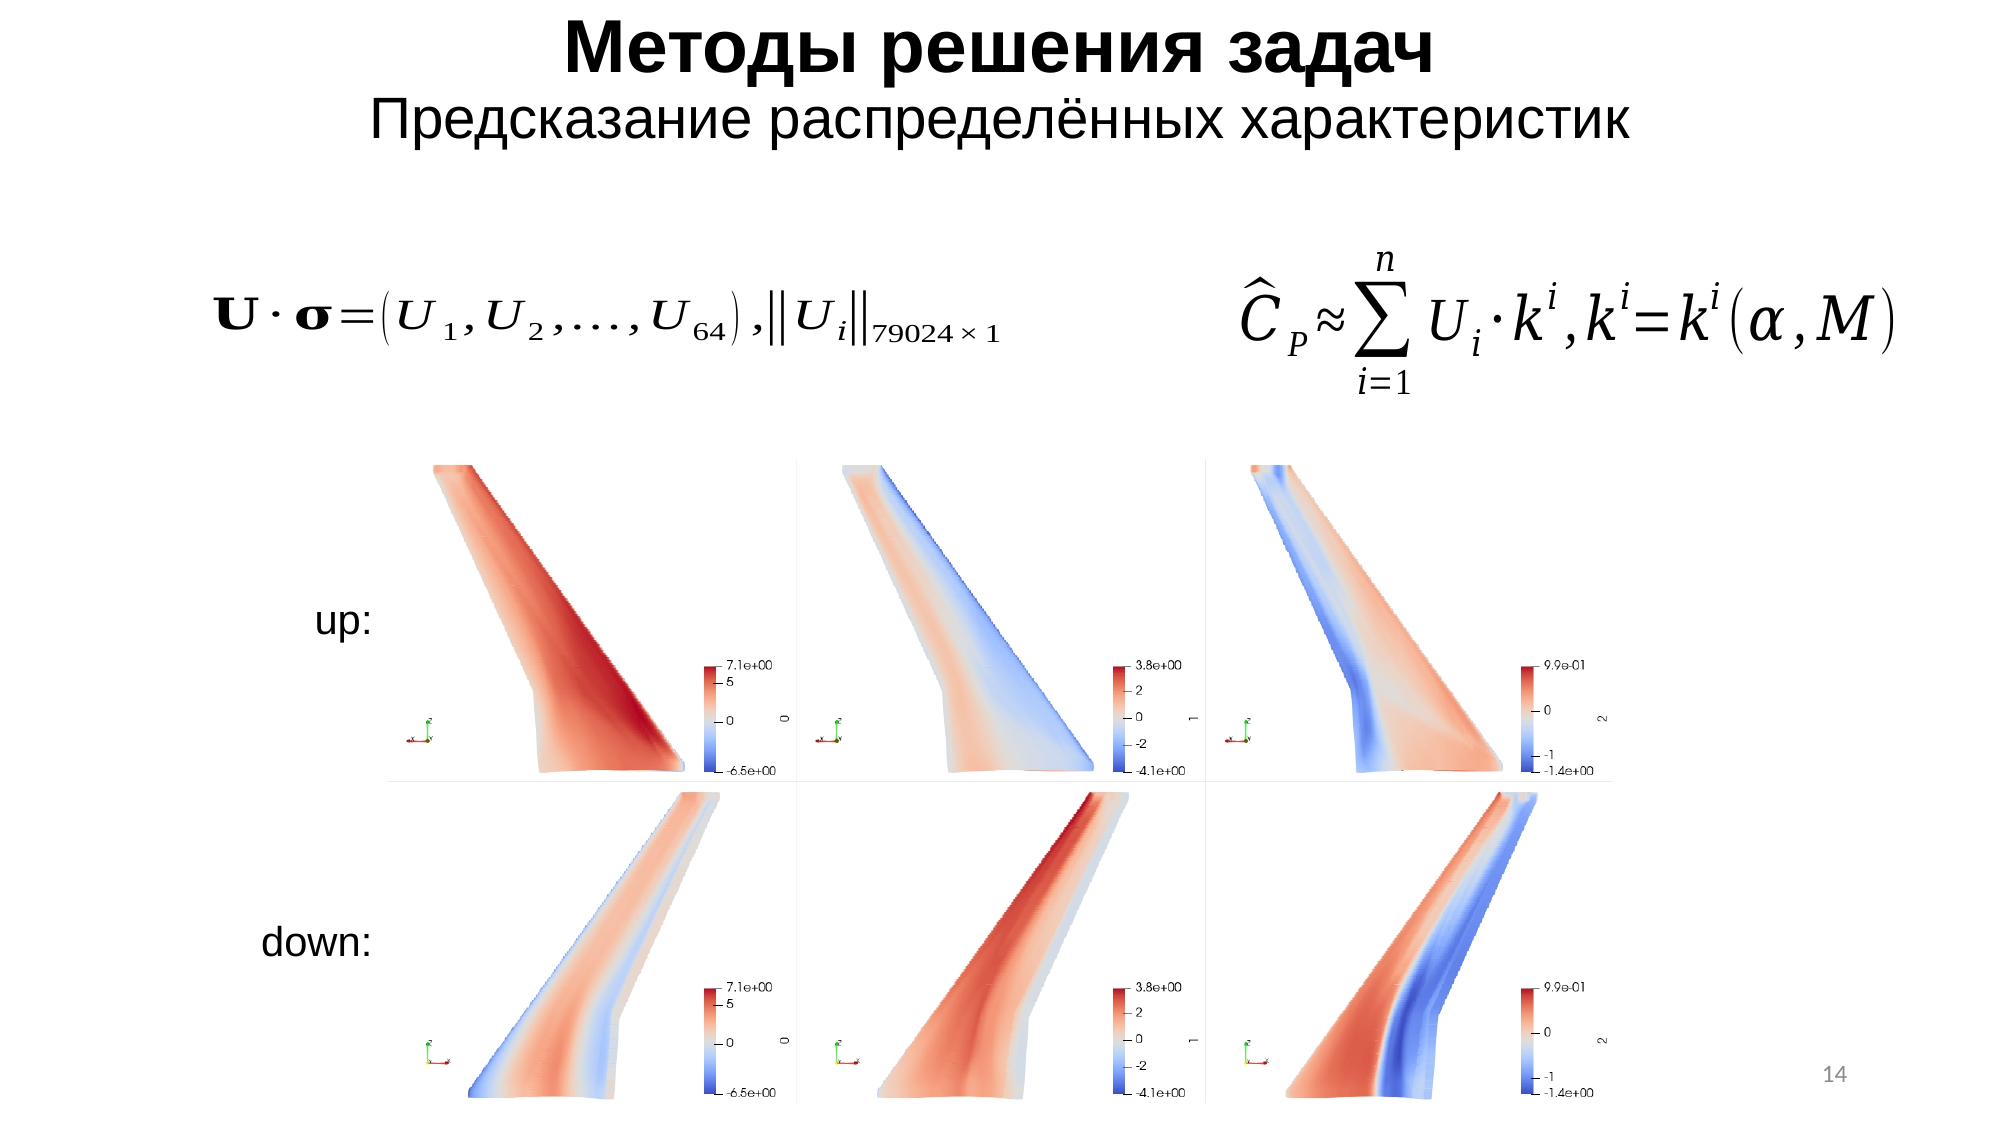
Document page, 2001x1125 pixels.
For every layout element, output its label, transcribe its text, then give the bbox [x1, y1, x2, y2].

table_cell down: [244, 781, 387, 1102]
picture [387, 459, 1613, 1103]
slide_number 14 [1613, 1042, 1863, 1103]
table_header up: [244, 460, 387, 781]
text_box Методы решения задач Предсказание распределённых характеристик [0, 0, 2000, 218]
